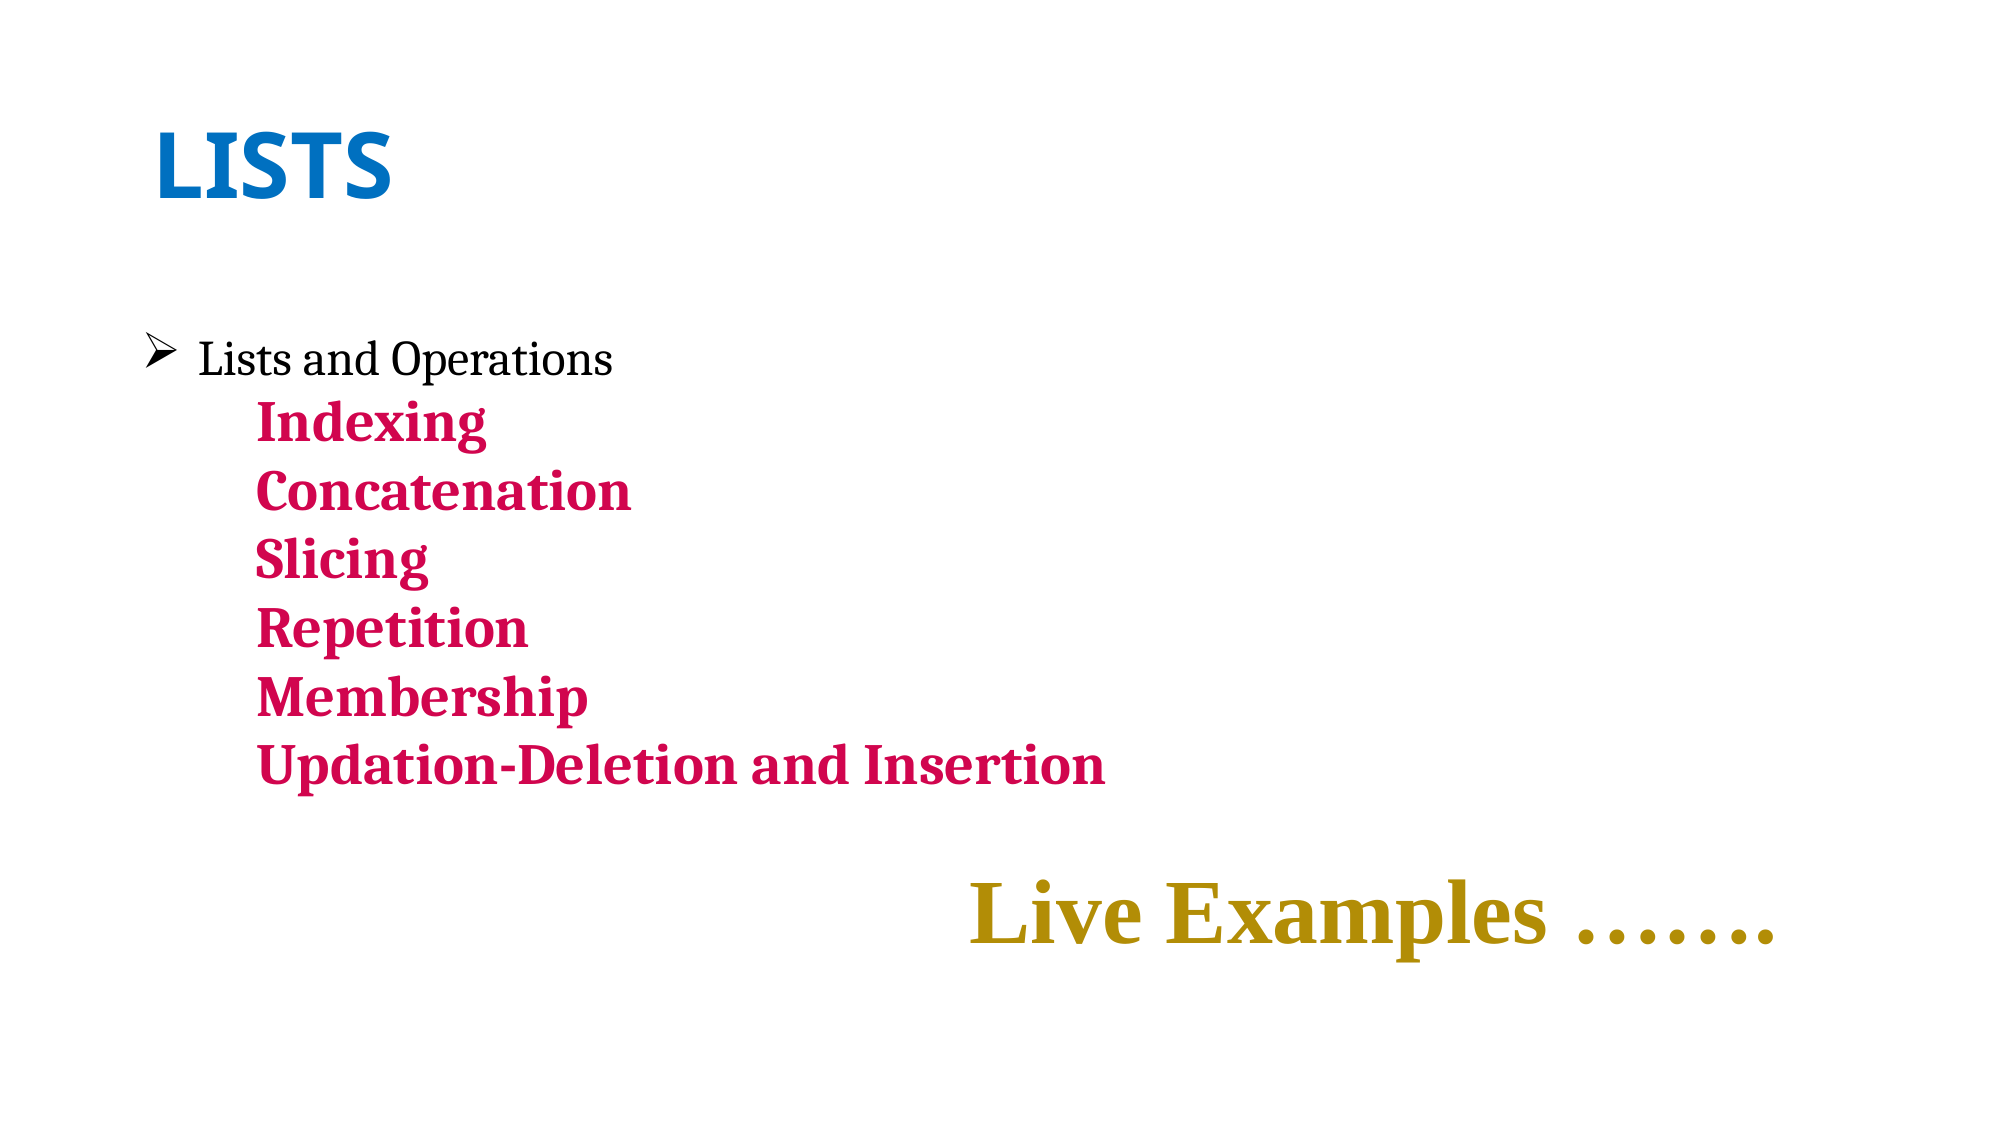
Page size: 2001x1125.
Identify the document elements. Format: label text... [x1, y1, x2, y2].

text_box Lists and Operations Indexing Concatenation Slicing Repetition Membership Updation-Deletion and Insertion Live Examples ……. [126, 260, 1873, 973]
title LISTS [137, 59, 1863, 260]
